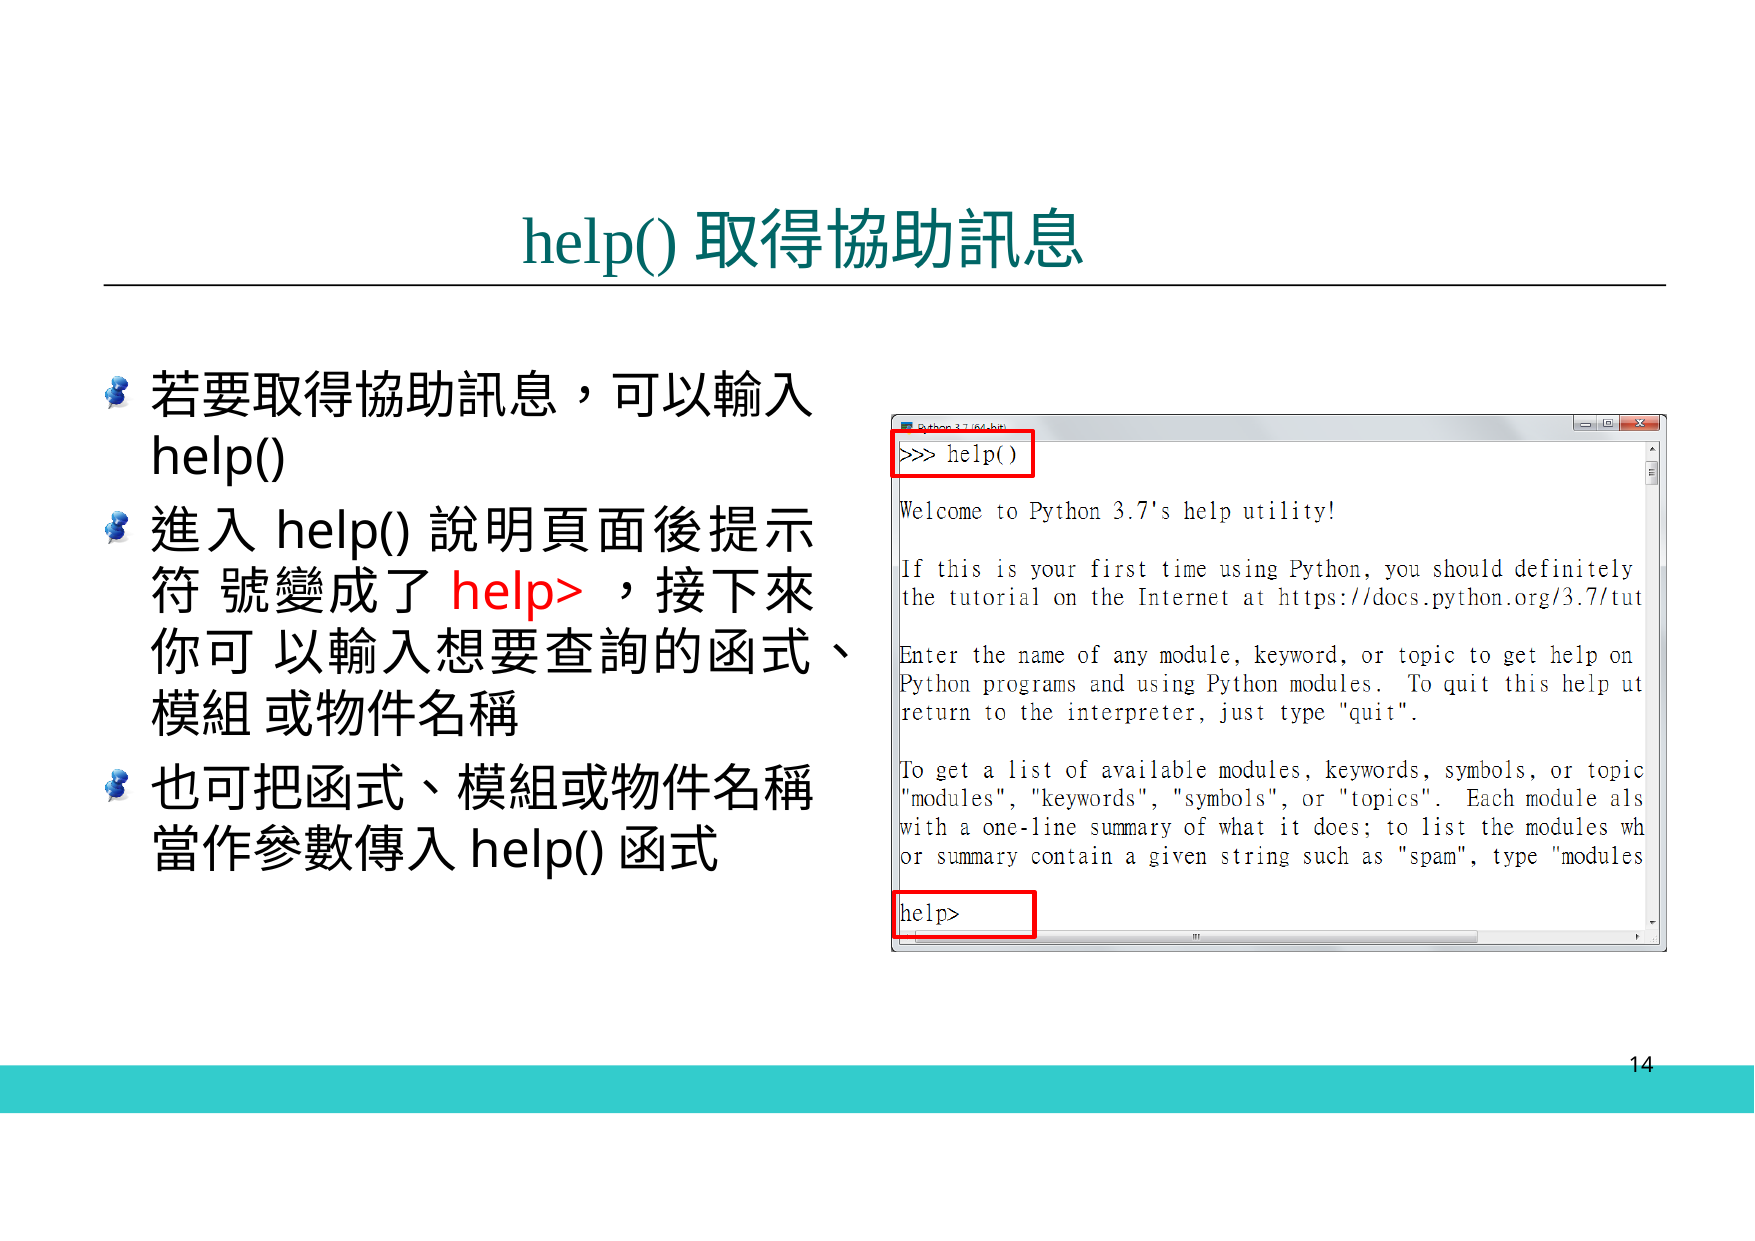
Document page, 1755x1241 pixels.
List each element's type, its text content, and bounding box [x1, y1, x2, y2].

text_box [890, 413, 1667, 952]
text_box 若要取得協助訊息，可以輸入 help() 進入help()說明頁面後提示符 號變成了help>，接下來你可 以輸入想要查詢的函式、模組 或物件名稱 也可把函式、模組或物件名稱 當作參數傳入help()函式 [148, 360, 817, 878]
title help()取得協助訊息 [520, 196, 1234, 406]
picture [100, 509, 136, 546]
text_box 14 [1623, 1054, 1659, 1081]
picture [100, 374, 136, 411]
picture [100, 767, 136, 804]
